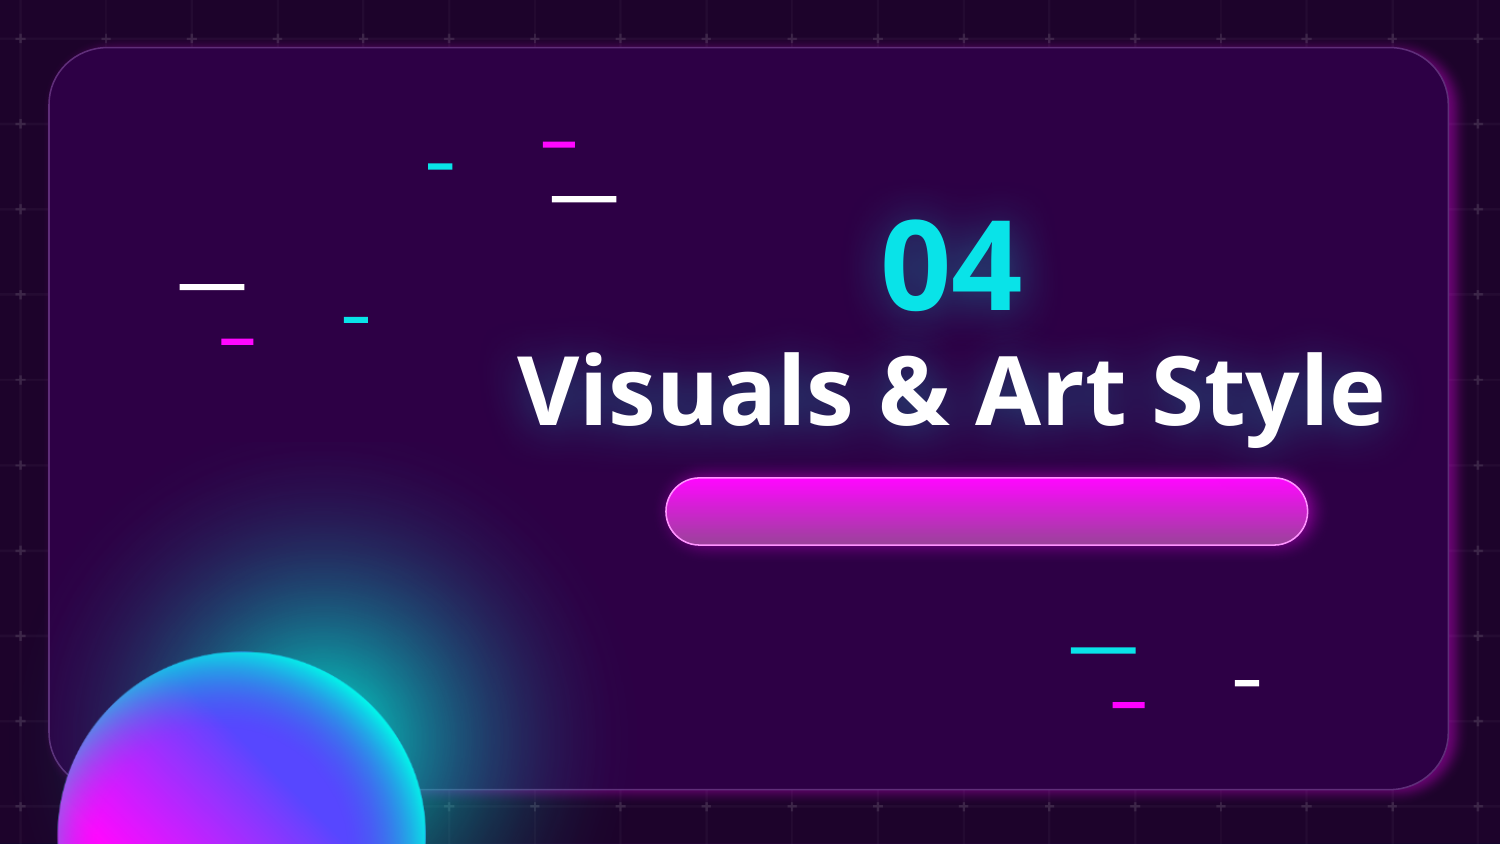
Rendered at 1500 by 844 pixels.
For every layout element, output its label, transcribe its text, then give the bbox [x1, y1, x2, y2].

picture [5, 441, 649, 844]
title Table of contents [788, 330, 1120, 336]
title 04 [766, 191, 1138, 330]
title Visuals & Art Style [462, 318, 1442, 457]
text_box [665, 477, 1308, 546]
